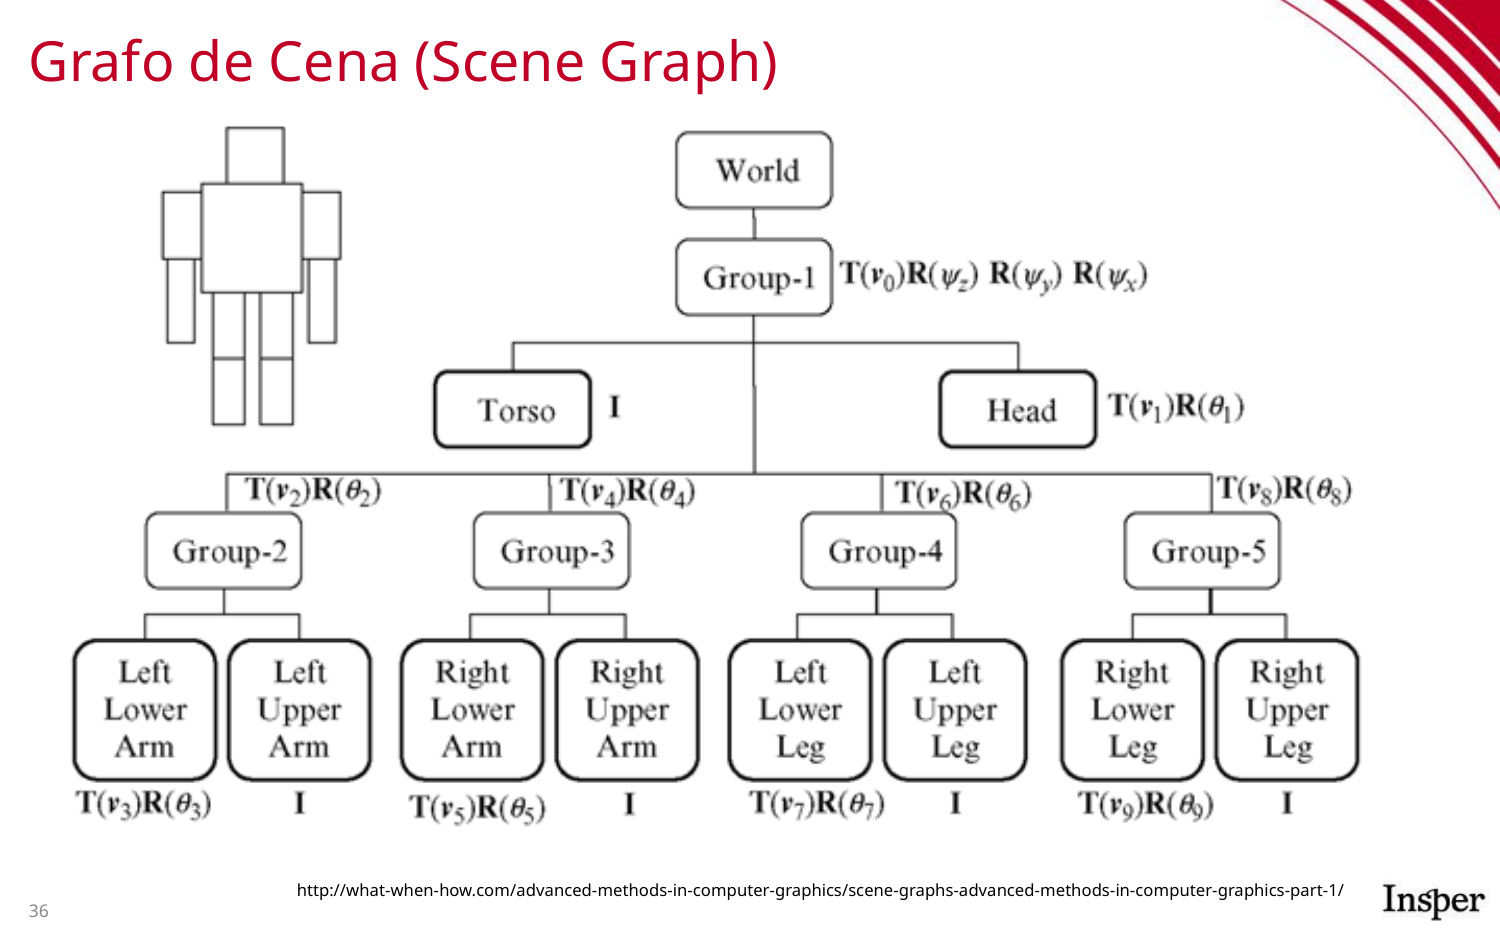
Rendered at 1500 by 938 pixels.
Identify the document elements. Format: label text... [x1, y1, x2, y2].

picture [62, 0, 1500, 938]
slide_number 36 [0, 887, 78, 938]
list http://what-when-how.com/advanced-methods-in-computer-graphics/scene-graphs-advanced-methods-in-computer-graphics-part-1/ [53, 872, 1362, 922]
title Grafo de Cena (Scene Graph) [13, 18, 1397, 104]
